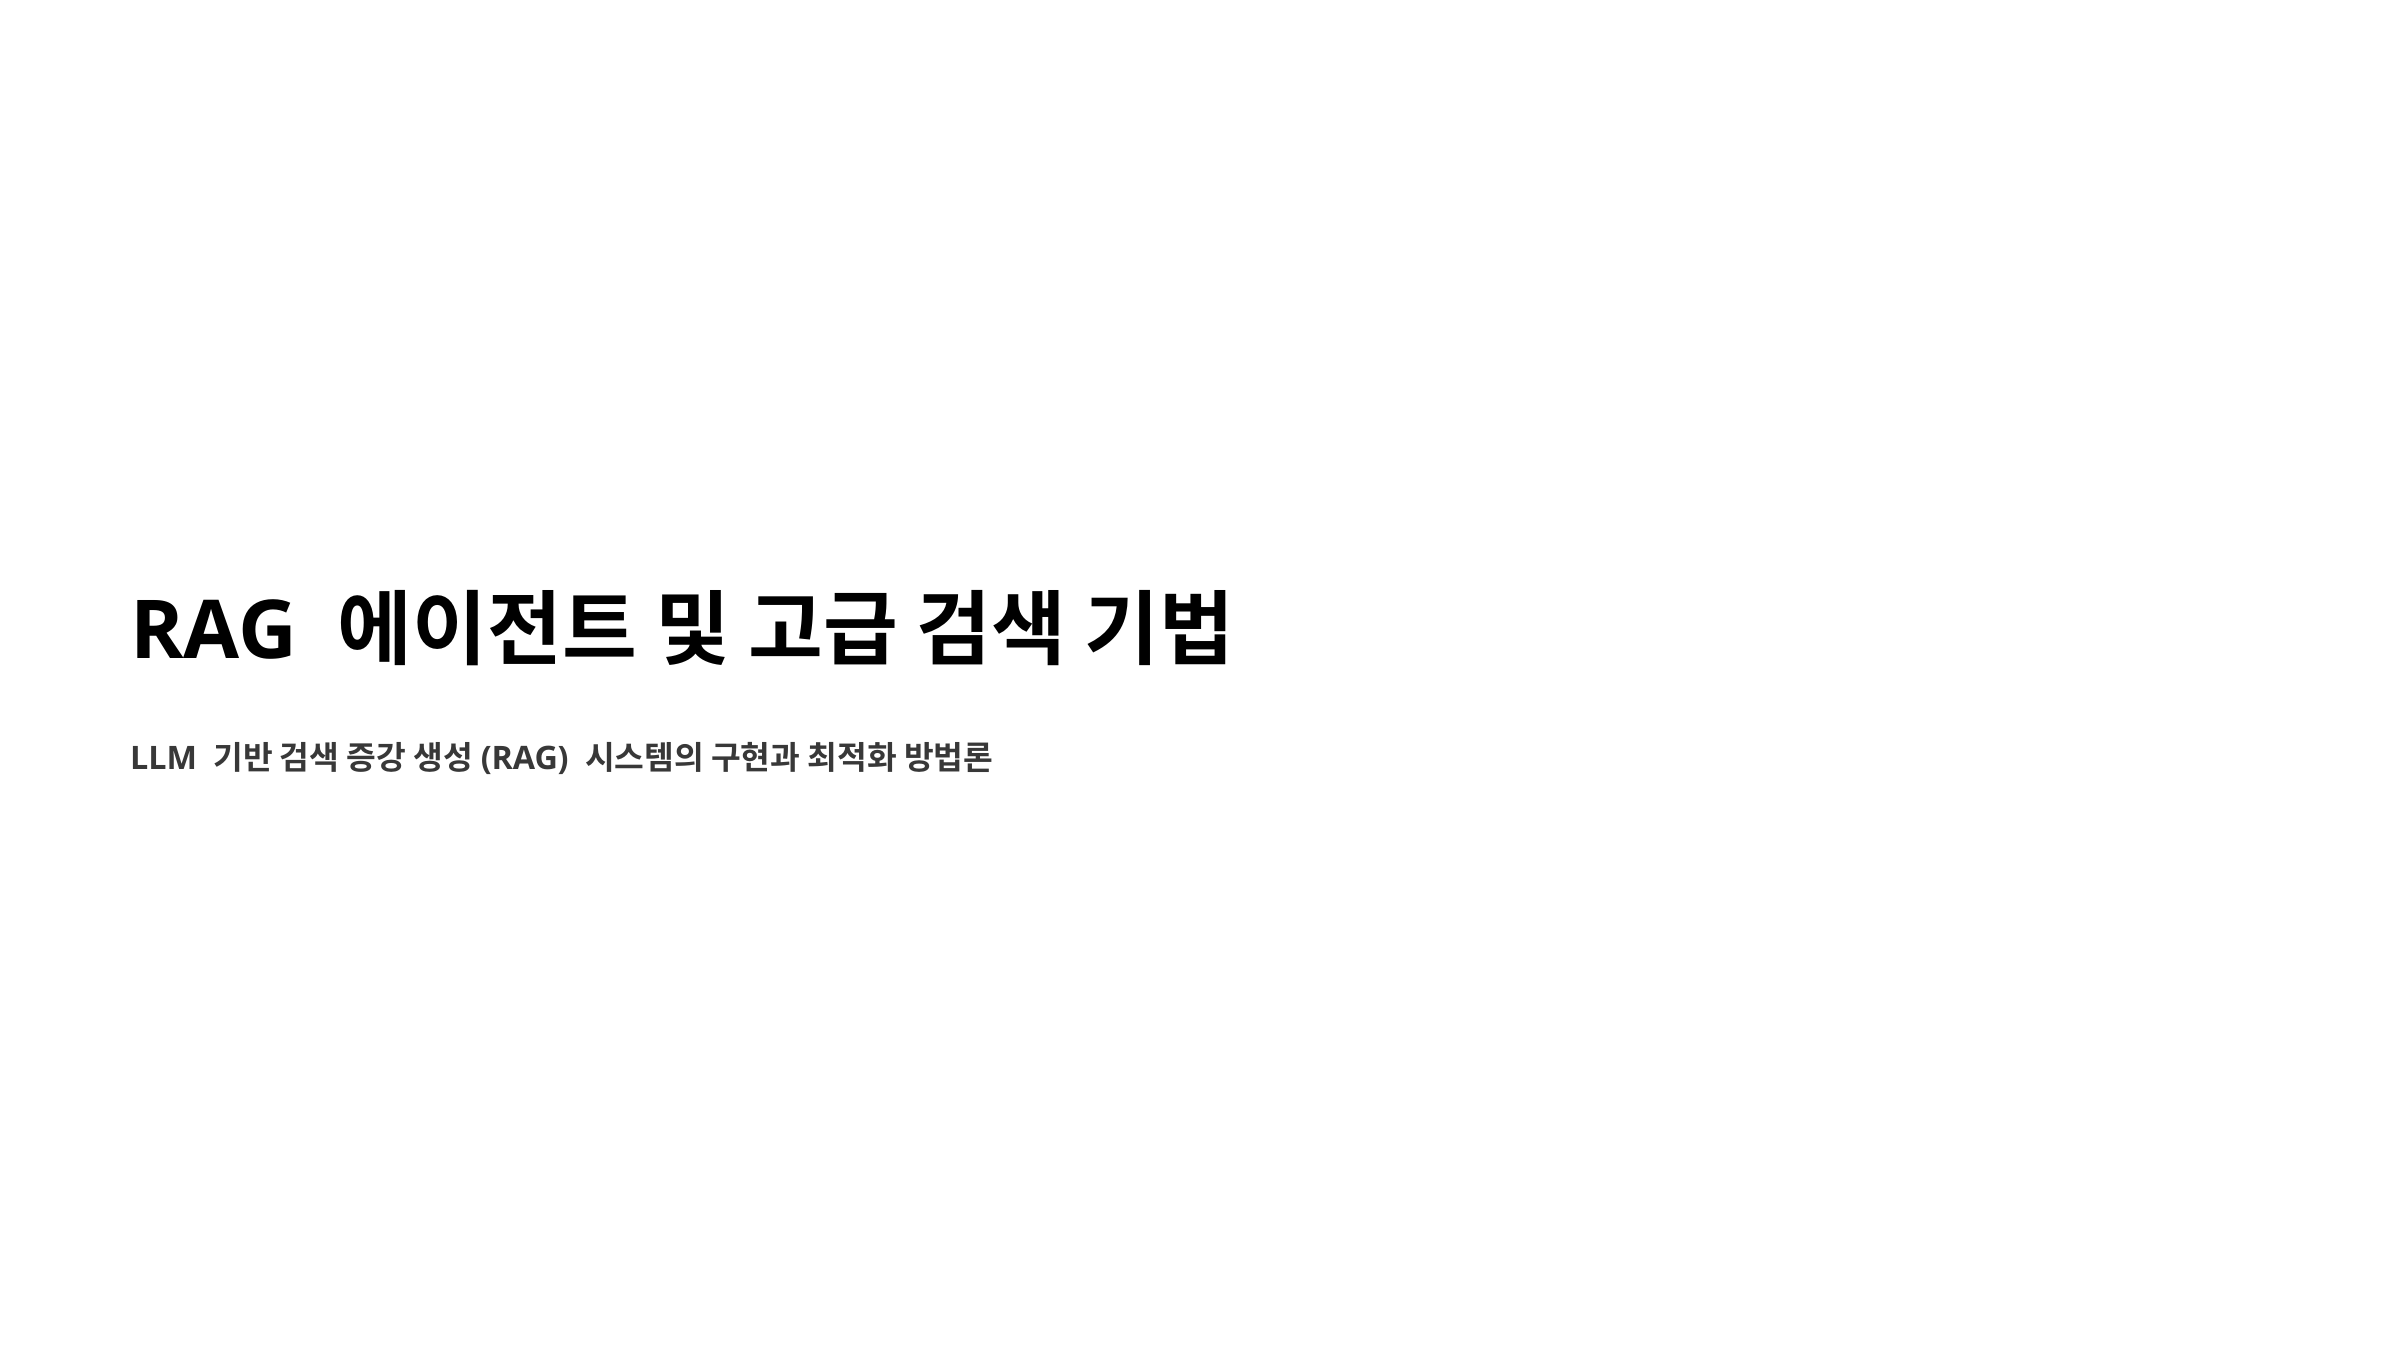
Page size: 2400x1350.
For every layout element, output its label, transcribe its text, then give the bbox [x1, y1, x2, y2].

text_box LLM 기반 검색 증강 생성(RAG) 시스템의 구현과 최적화 방법론 [130, 724, 2270, 777]
text_box RAG 에이전트 및 고급 검색 기법 [130, 573, 1261, 676]
